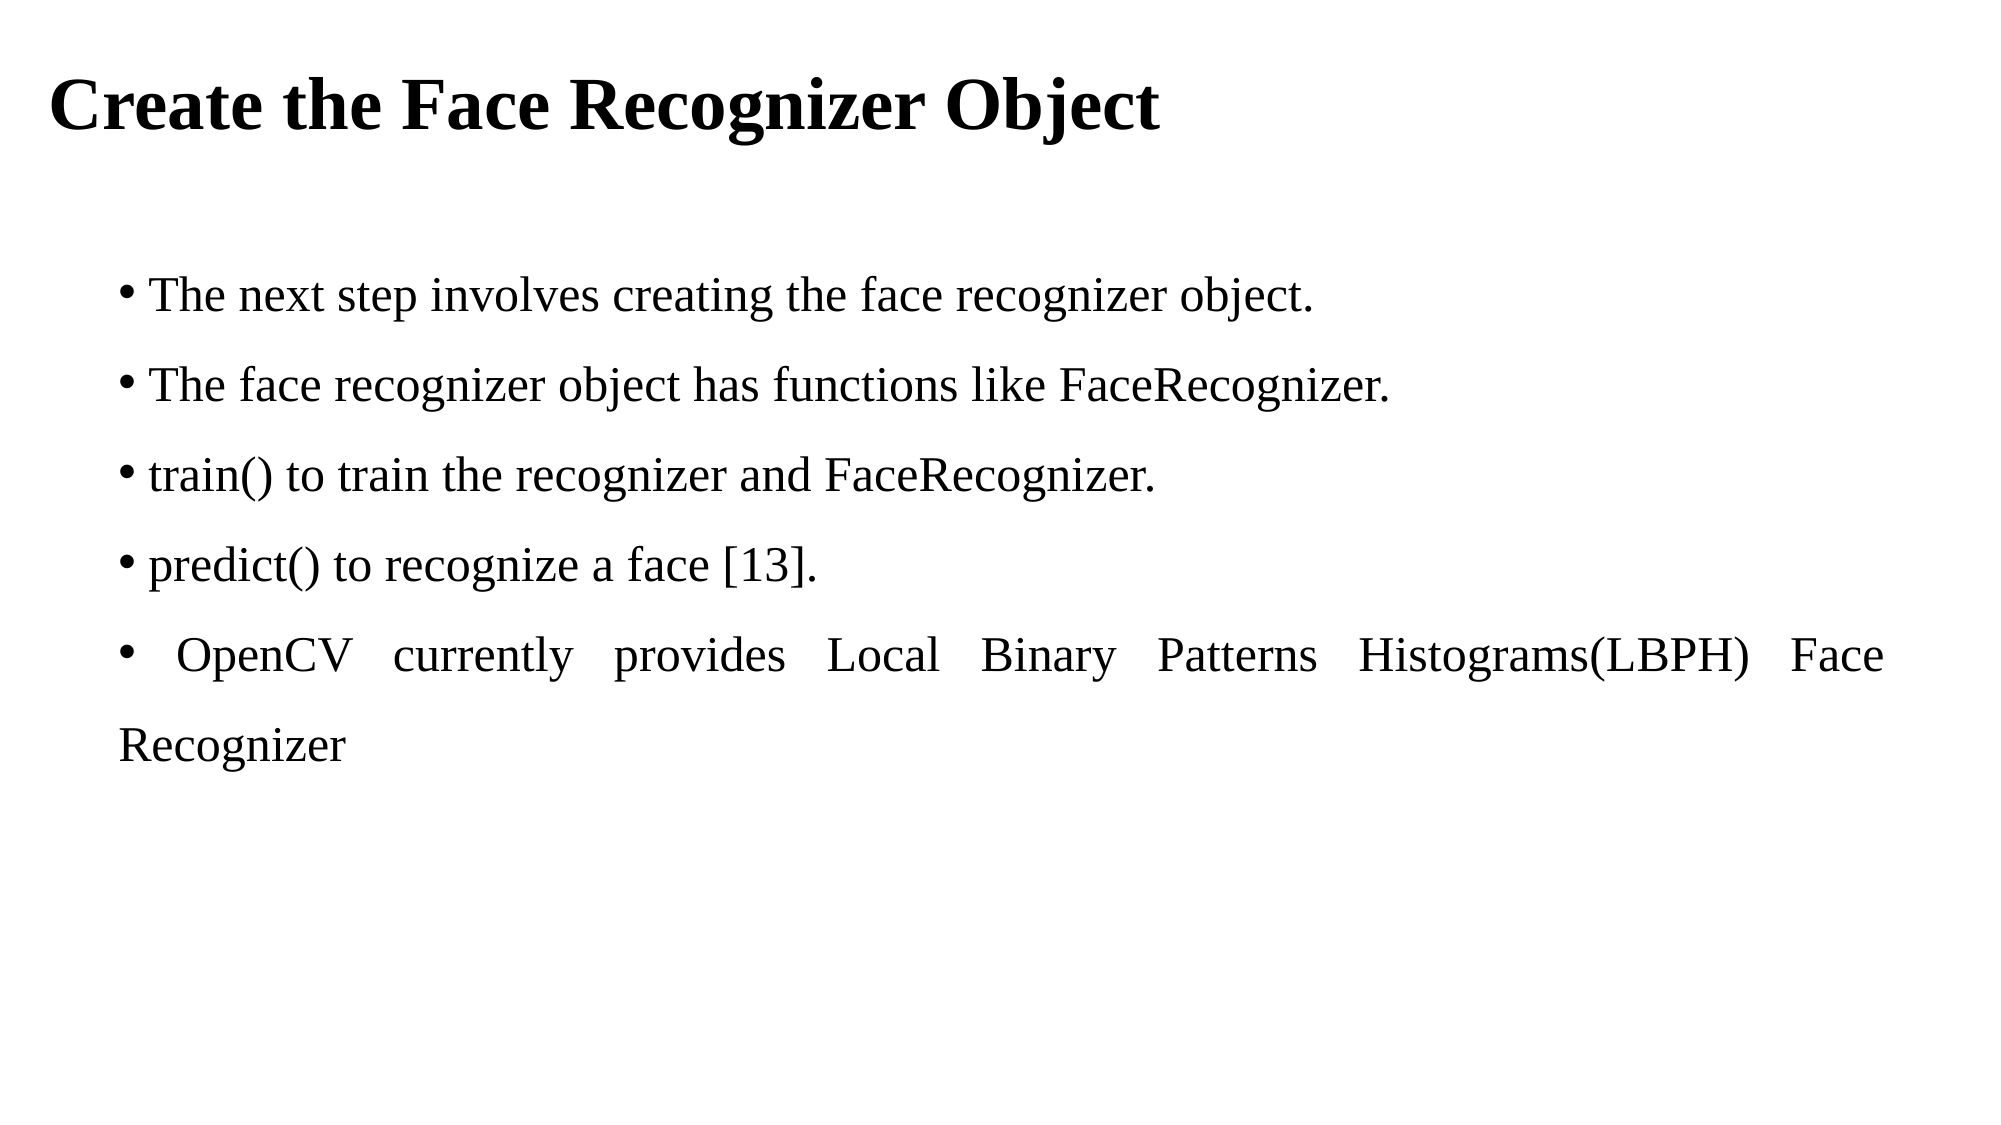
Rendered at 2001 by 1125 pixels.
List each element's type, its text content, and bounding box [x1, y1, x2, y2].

text_box Create the Face Recognizer Object [33, 47, 1177, 332]
text_box The next step involves creating the face recognizer object. The face recognizer object has functions like FaceRecognizer. train() to train the recognizer and FaceRecognizer. predict() to recognize a face [13]. OpenCV currently provides Local Binary Patterns Histograms(LBPH) Face Recognizer [103, 224, 1901, 779]
